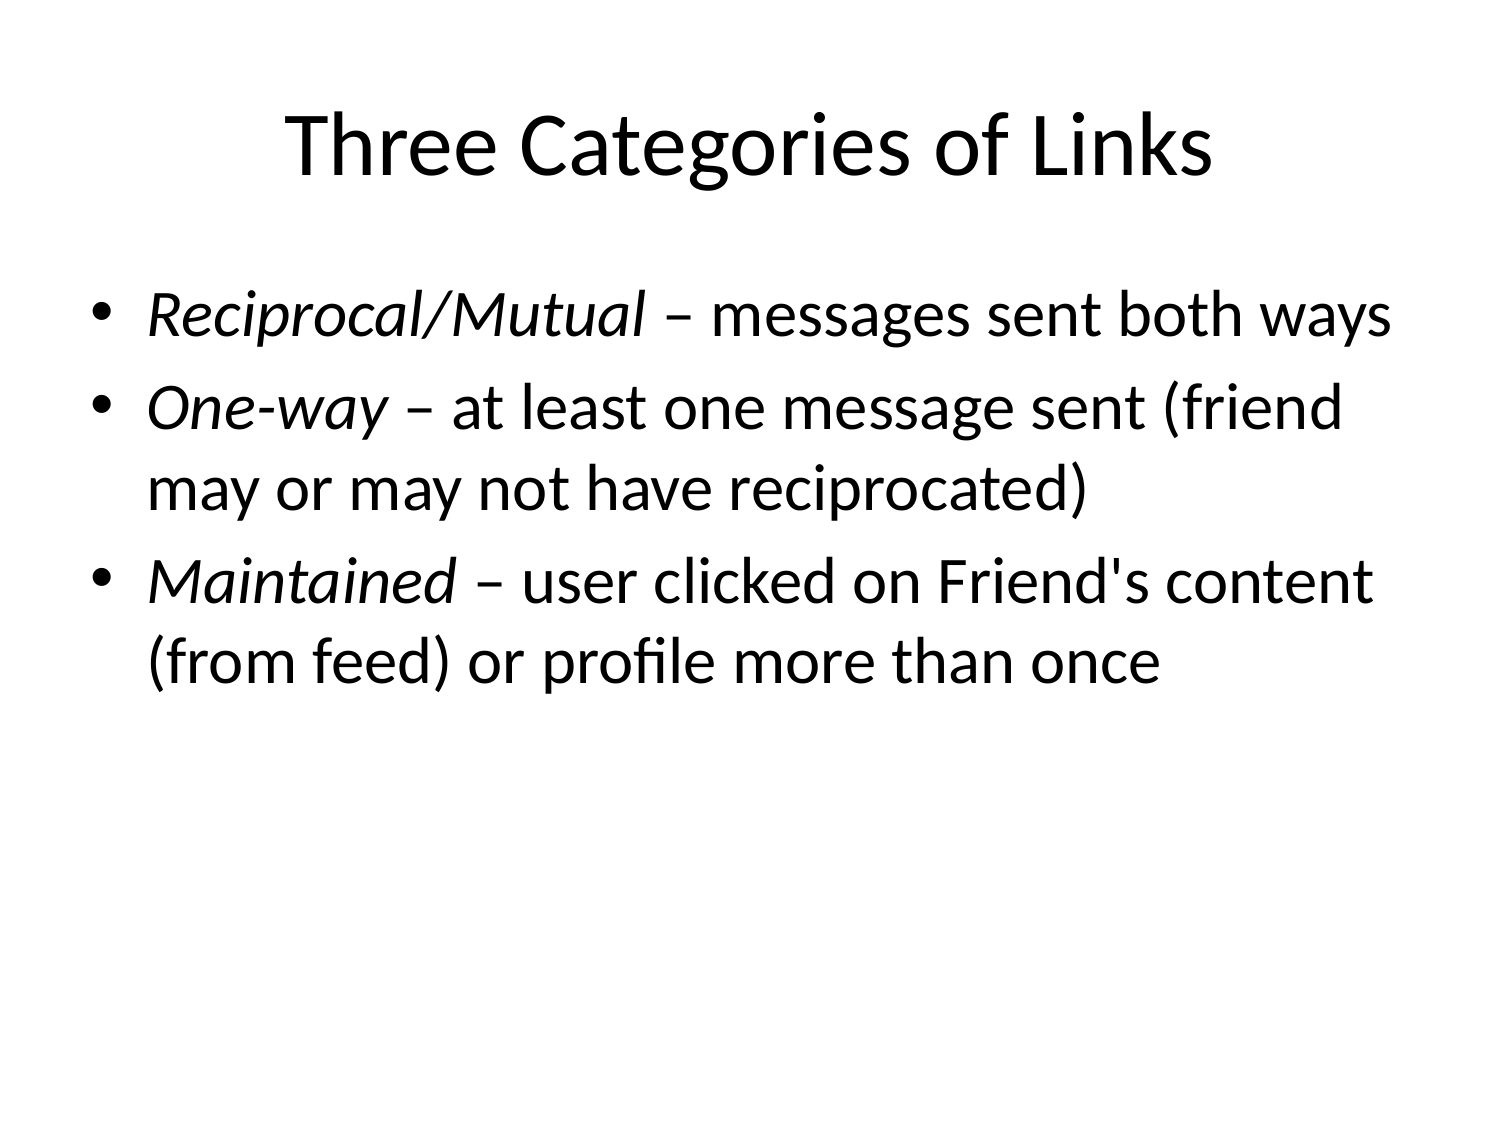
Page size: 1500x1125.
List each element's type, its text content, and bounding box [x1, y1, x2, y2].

title Three Categories of Links [75, 45, 1425, 233]
list Reciprocal/Mutual – messages sent both ways One-way – at least one message sent (friend may or may not have reciprocated) Maintained – user clicked on Friend's content (from feed) or profile more than once [75, 262, 1425, 1005]
